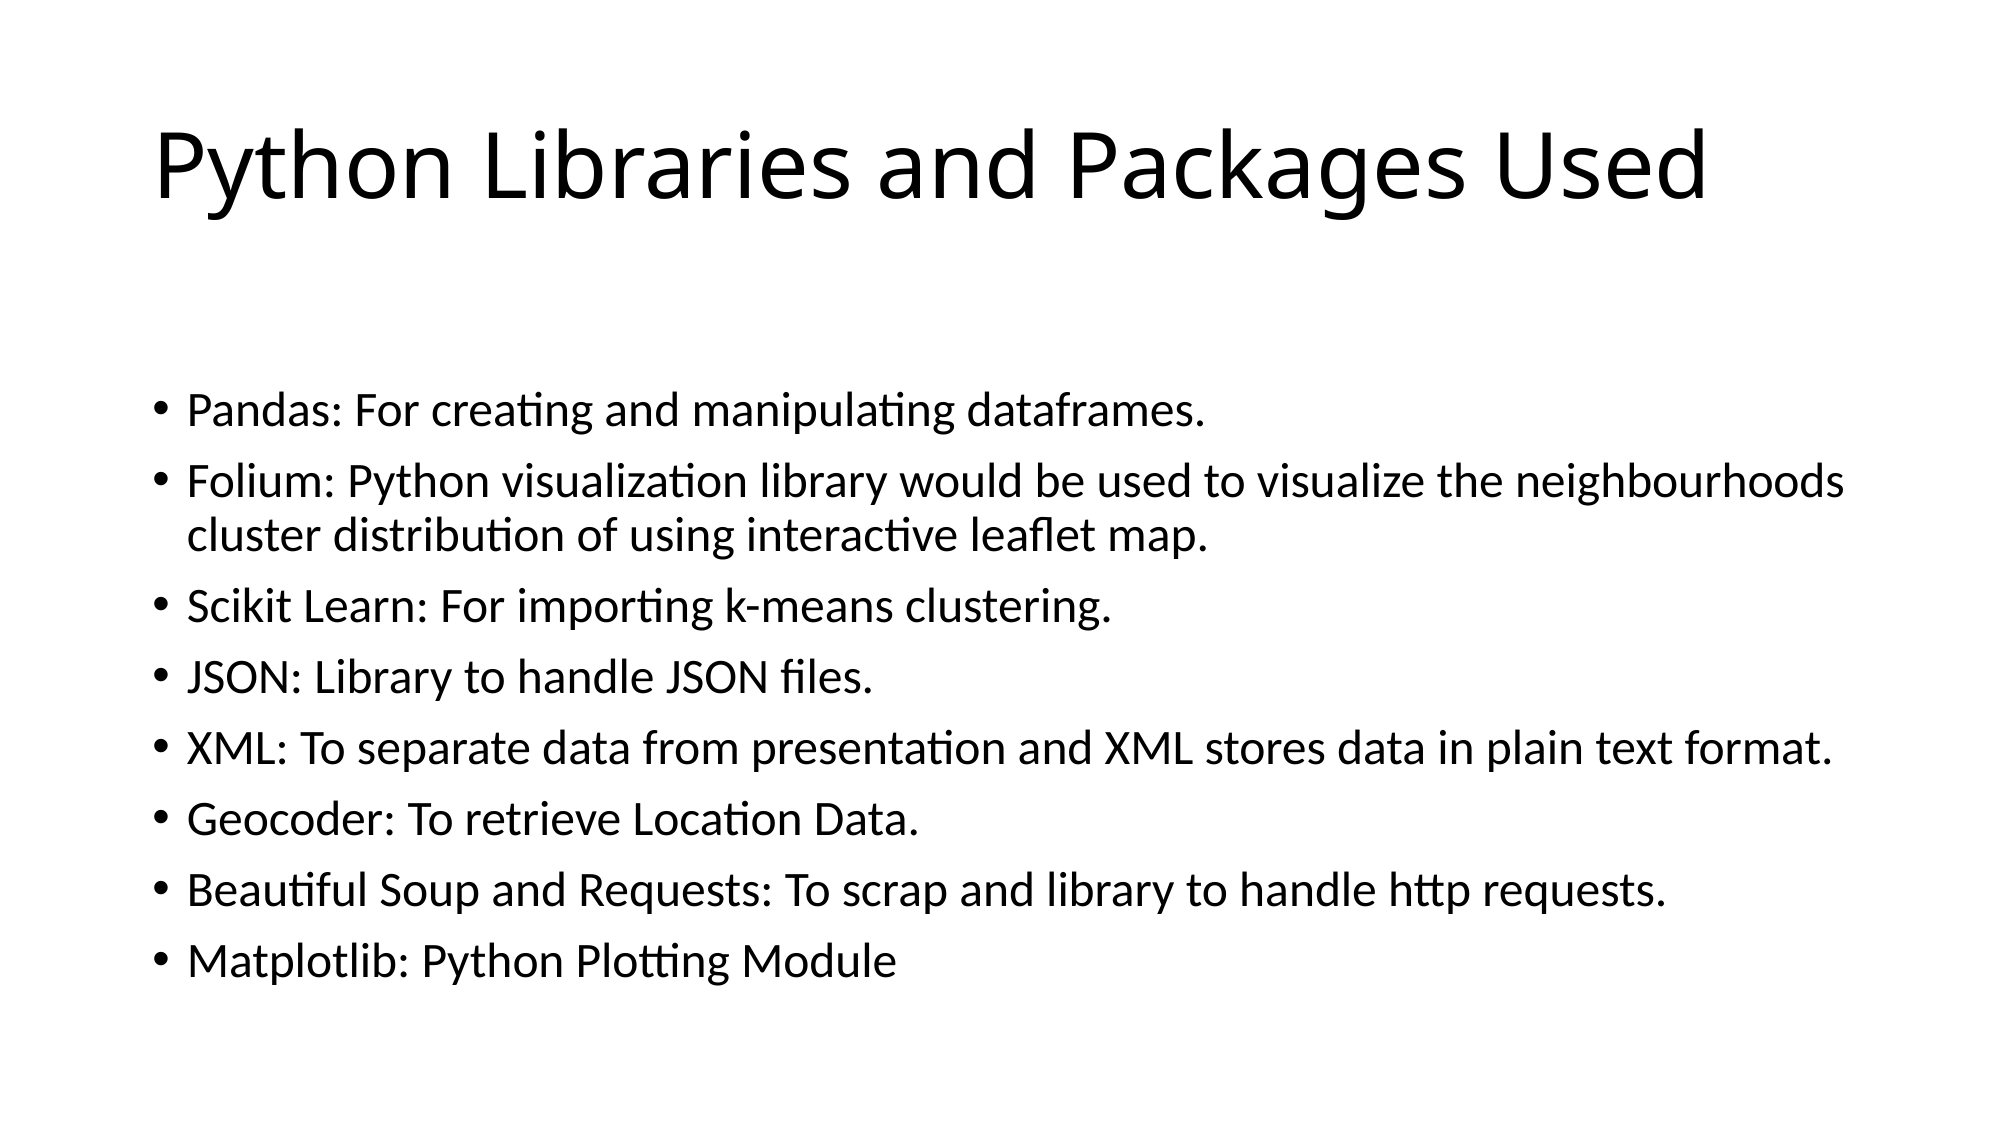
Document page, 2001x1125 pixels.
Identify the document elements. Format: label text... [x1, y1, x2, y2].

title Python Libraries and Packages Used [137, 59, 1863, 278]
list Pandas: For creating and manipulating dataframes. Folium: Python visualization library would be used to visualize the neighbourhoods cluster distribution of using interactive leaflet map. Scikit Learn: For importing k-means clustering. JSON: Library to handle JSON files. XML: To separate data from presentation and XML stores data in plain text format. Geocoder: To retrieve Location Data. Beautiful Soup and Requests: To scrap and library to handle http requests. Matplotlib: Python Plotting Module [137, 299, 1863, 1014]
